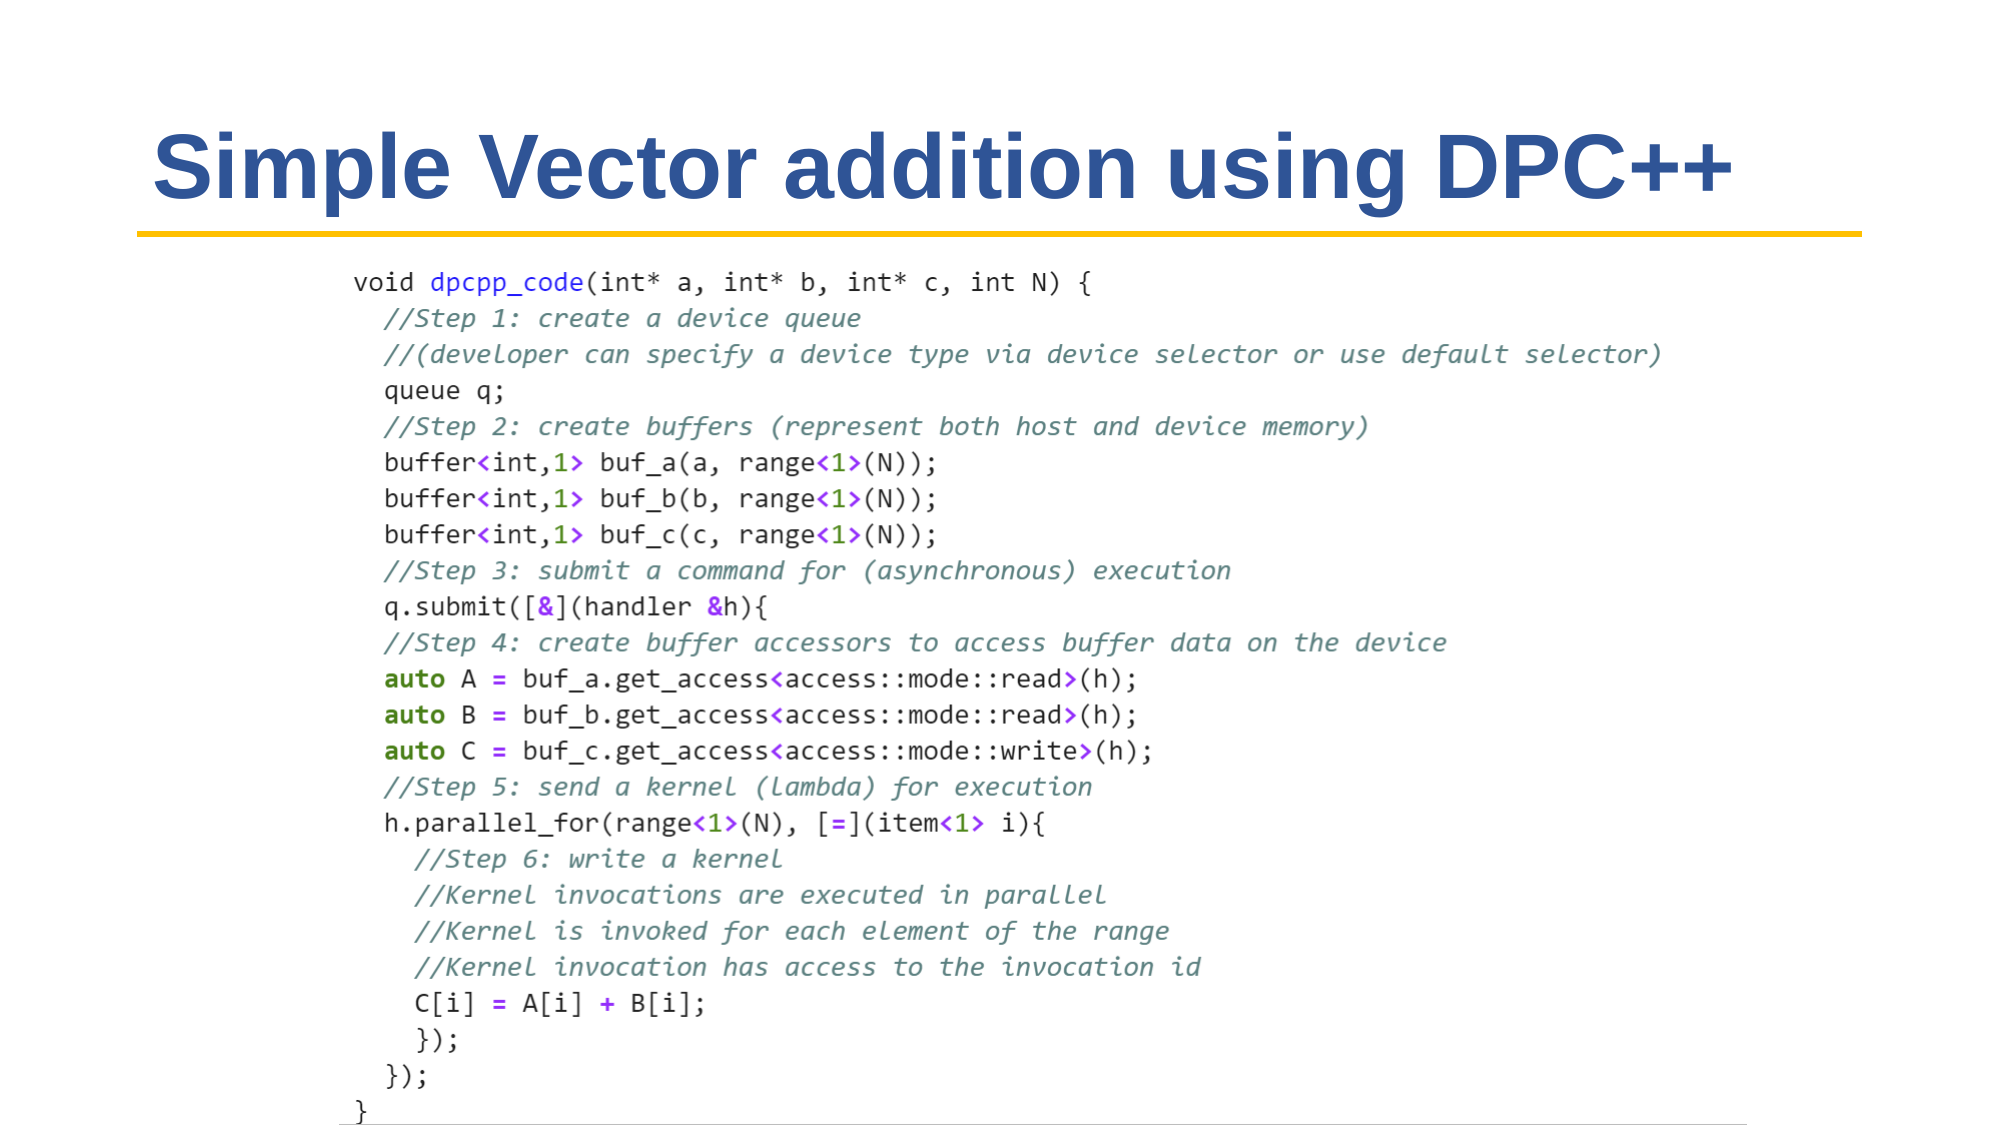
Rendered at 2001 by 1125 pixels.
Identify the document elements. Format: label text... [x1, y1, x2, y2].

title Simple Vector addition using DPC++ [137, 234, 1863, 278]
title Simple Vector addition using DPC++ [137, 59, 1863, 233]
picture [339, 264, 1747, 1125]
